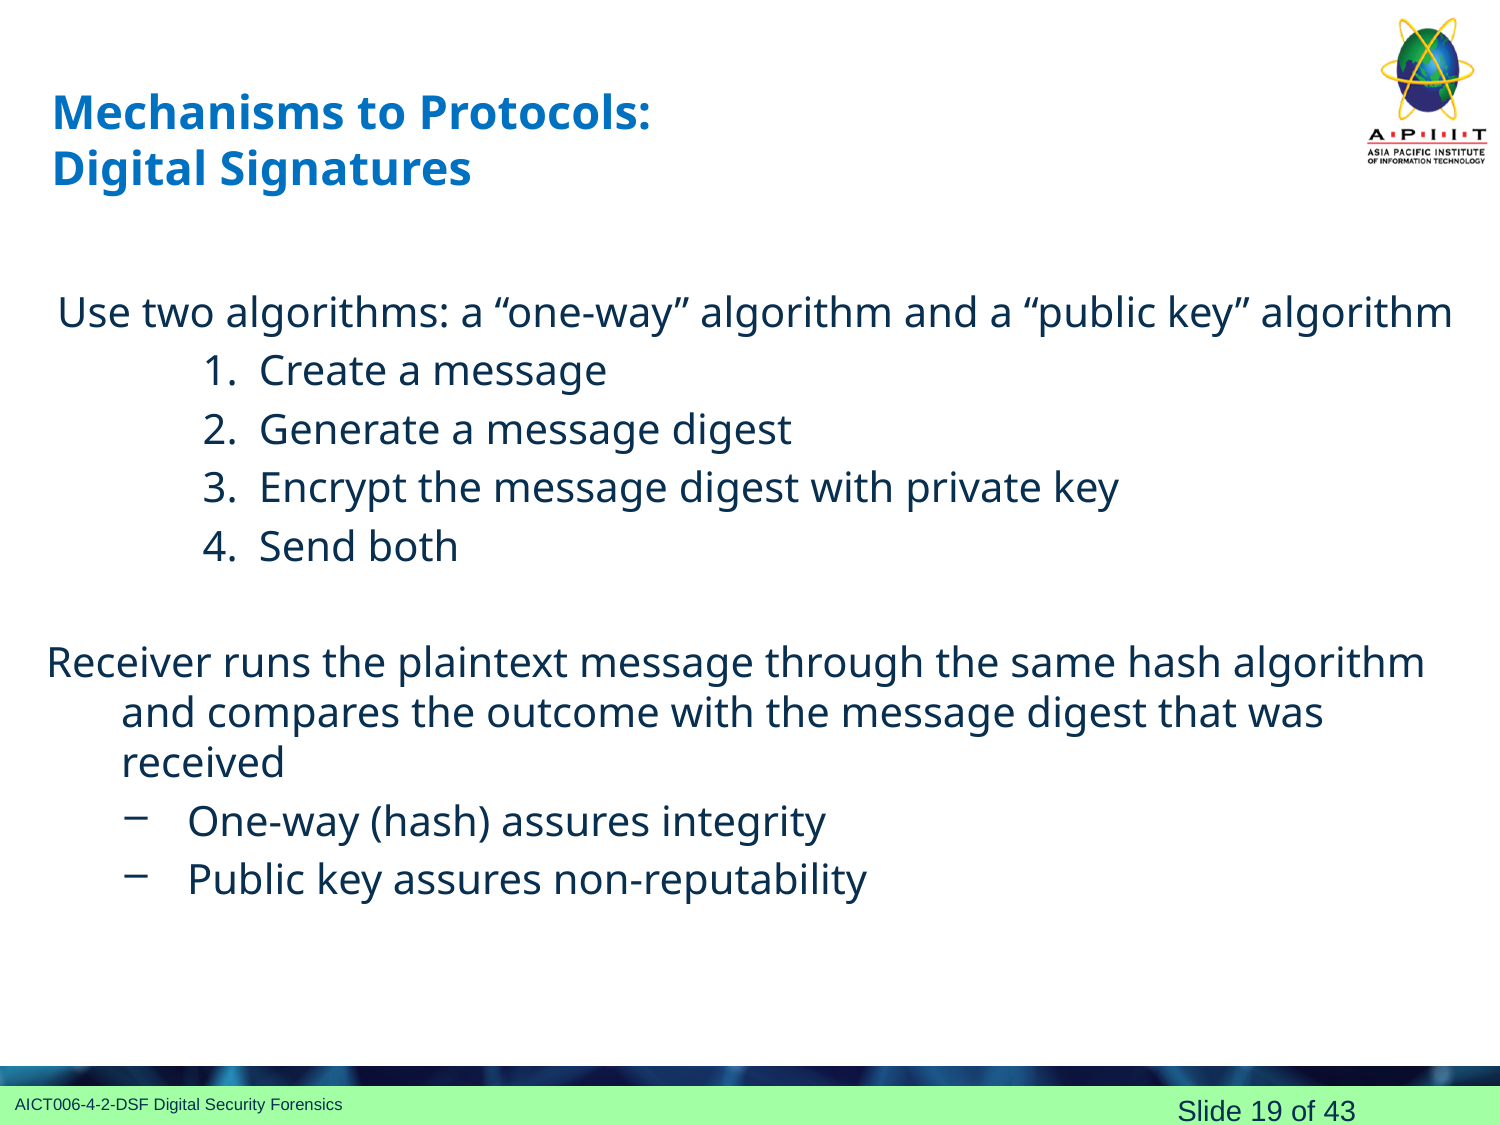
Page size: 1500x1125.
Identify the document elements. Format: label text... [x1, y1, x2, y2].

slide_number Slide 19 of 43 [1162, 1085, 1500, 1122]
title Mechanisms to Protocols: Digital Signatures [36, 45, 1323, 233]
picture [1353, 0, 1500, 182]
list Use two algorithms: a “one-way” algorithm and a “public key” algorithm Create a message Generate a message digest Encrypt the message digest with private key Send both Receiver runs the plaintext message through the same hash algorithm and compares the outcome with the message digest that was received One-way (hash) assures integrity Public key assures non-reputability [31, 278, 1477, 1021]
picture [0, 1066, 1500, 1086]
